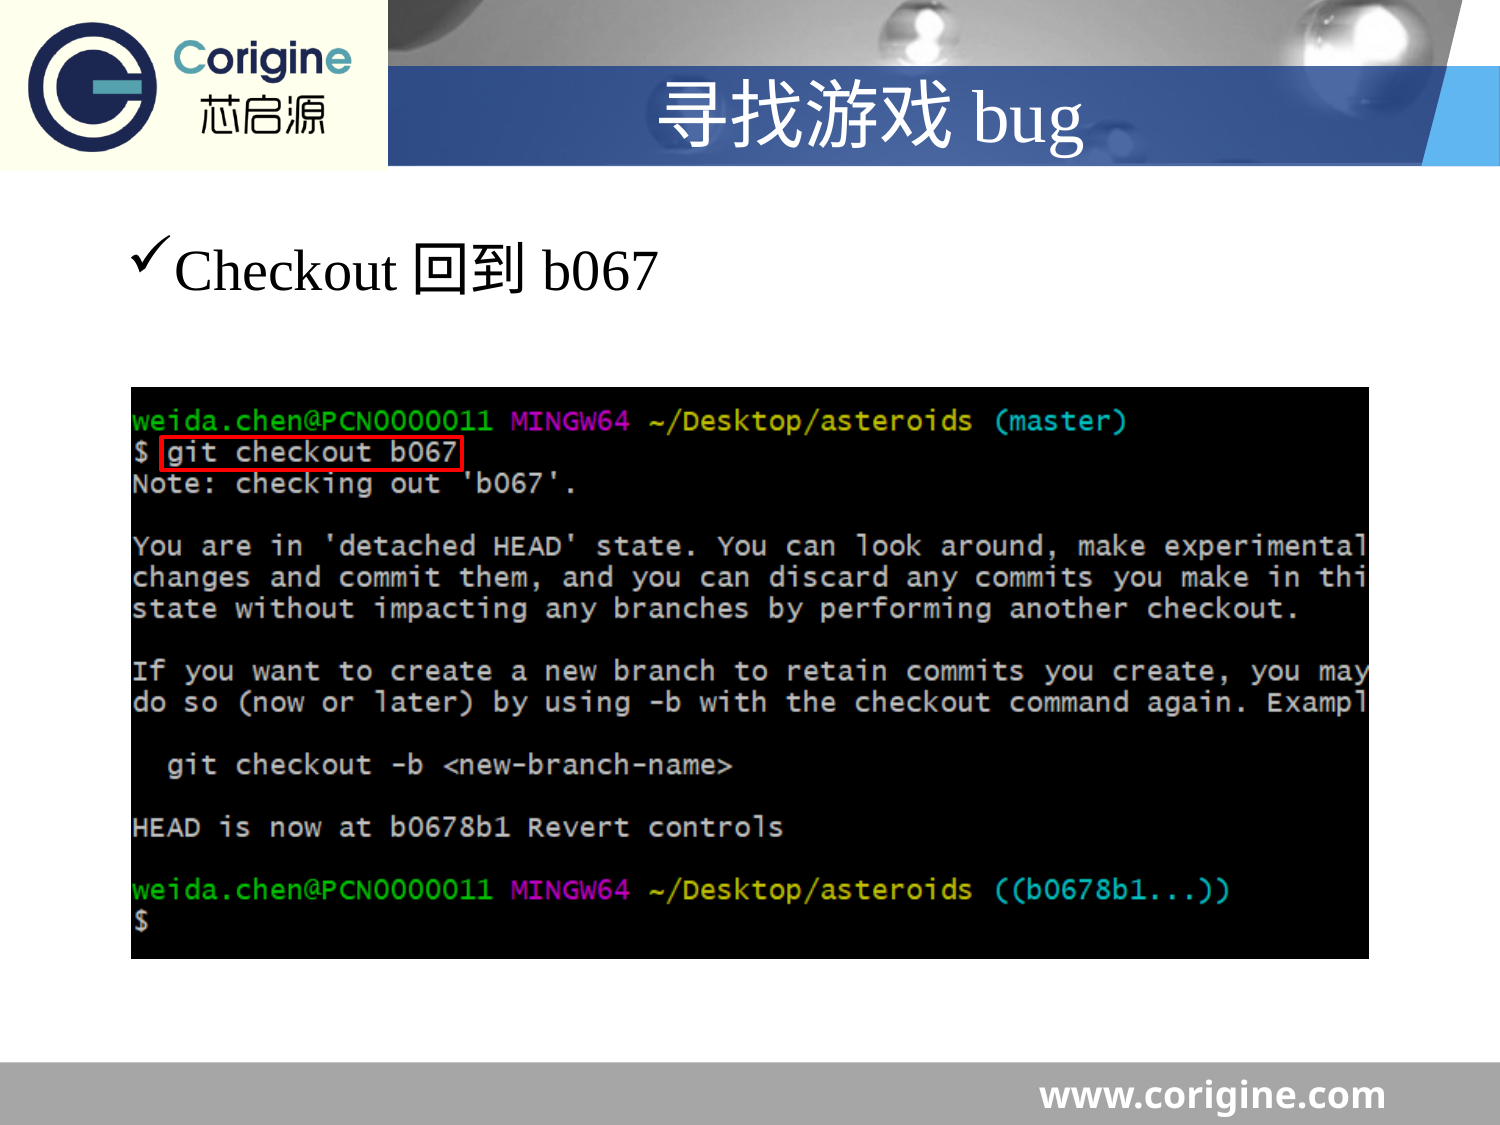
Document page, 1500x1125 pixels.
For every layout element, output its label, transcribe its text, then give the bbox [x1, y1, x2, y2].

picture [0, 0, 1463, 171]
picture [131, 386, 1369, 960]
text_box Checkout回到b067 [111, 224, 838, 380]
title 寻找游戏bug [386, 59, 1500, 164]
